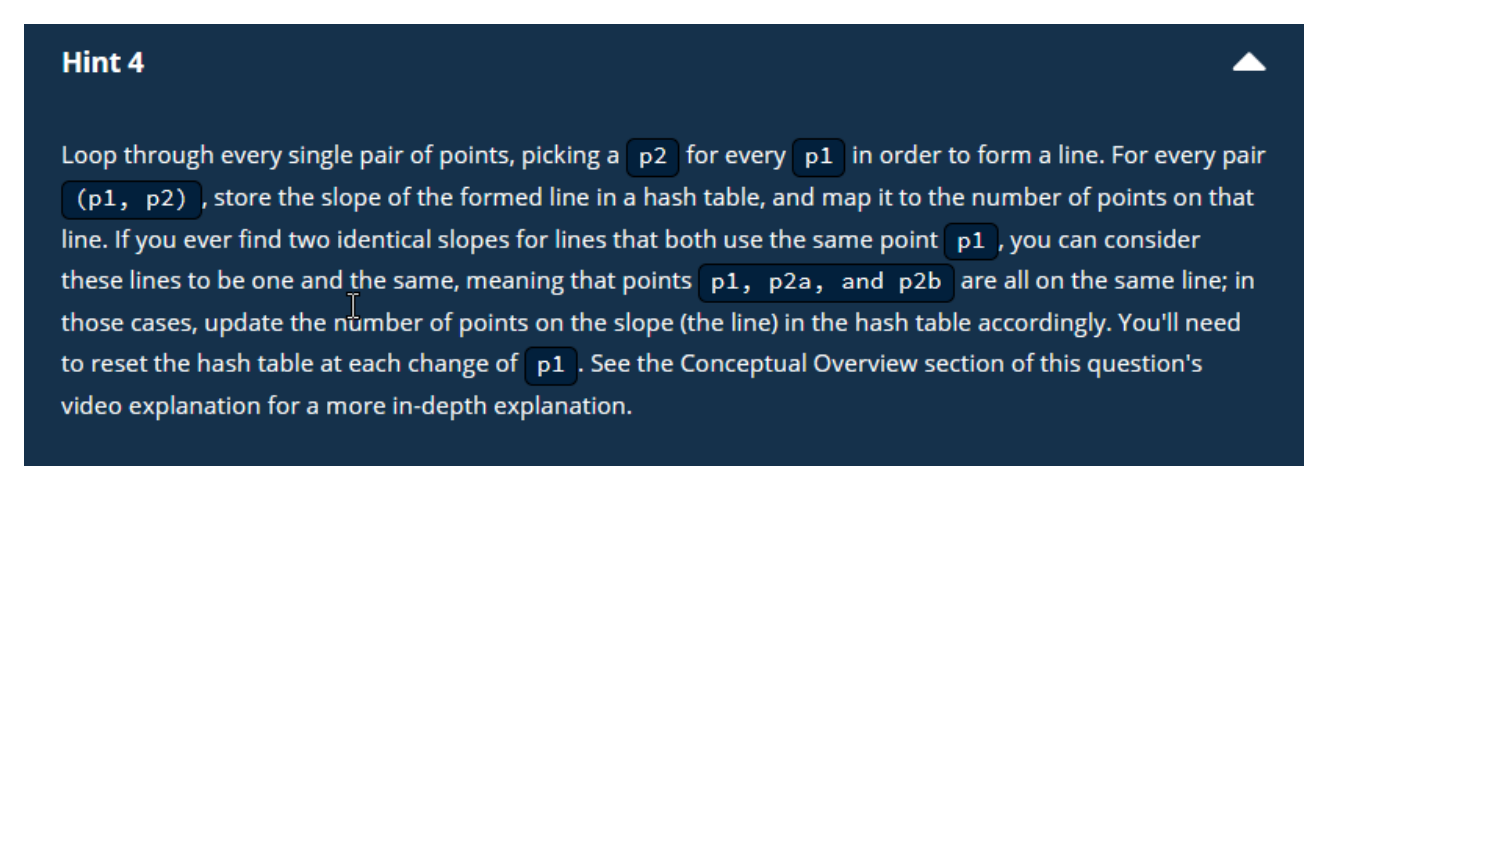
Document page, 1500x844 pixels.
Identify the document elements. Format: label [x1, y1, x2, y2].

picture [24, 24, 1304, 466]
